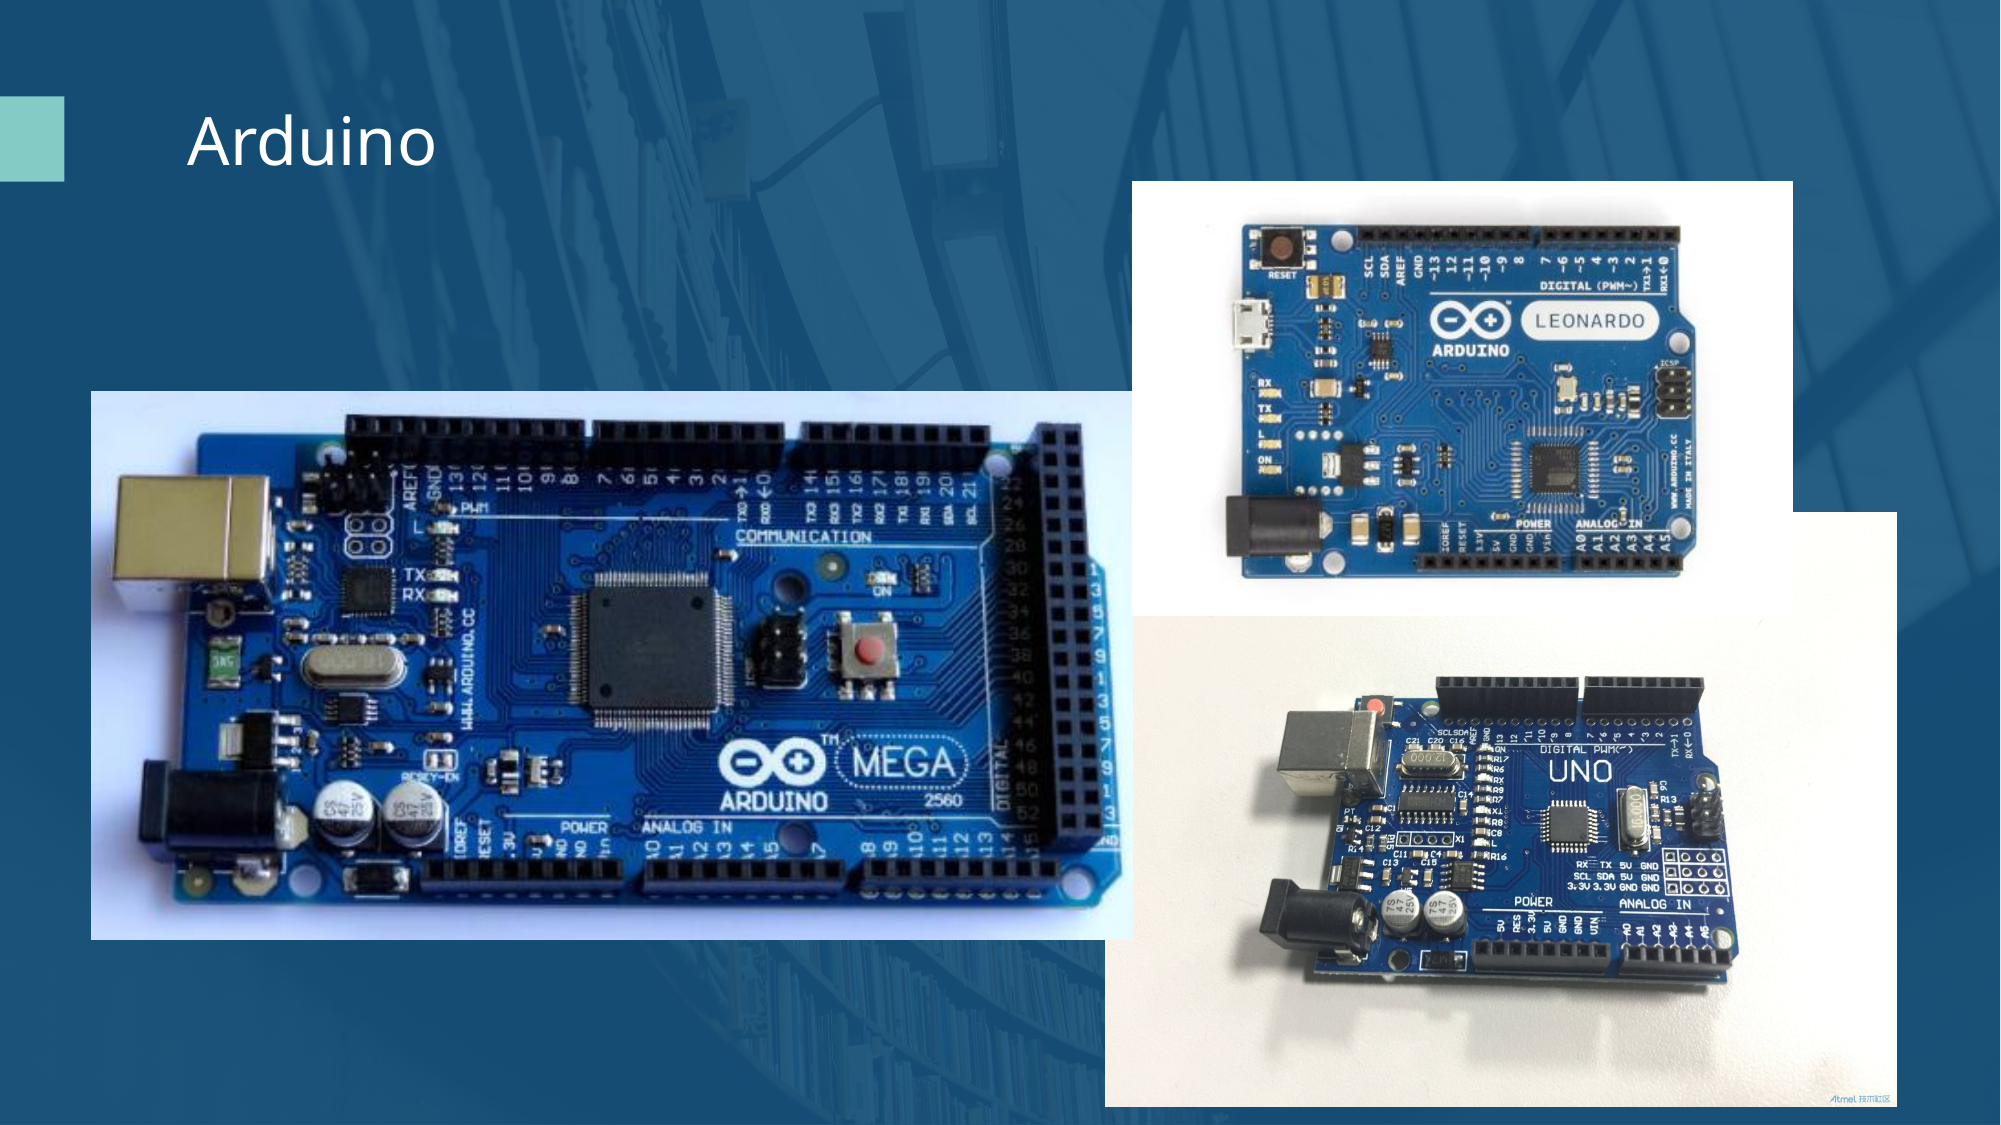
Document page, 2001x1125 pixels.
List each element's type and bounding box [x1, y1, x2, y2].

text_box [0, 96, 441, 182]
picture [0, 0, 2001, 1125]
